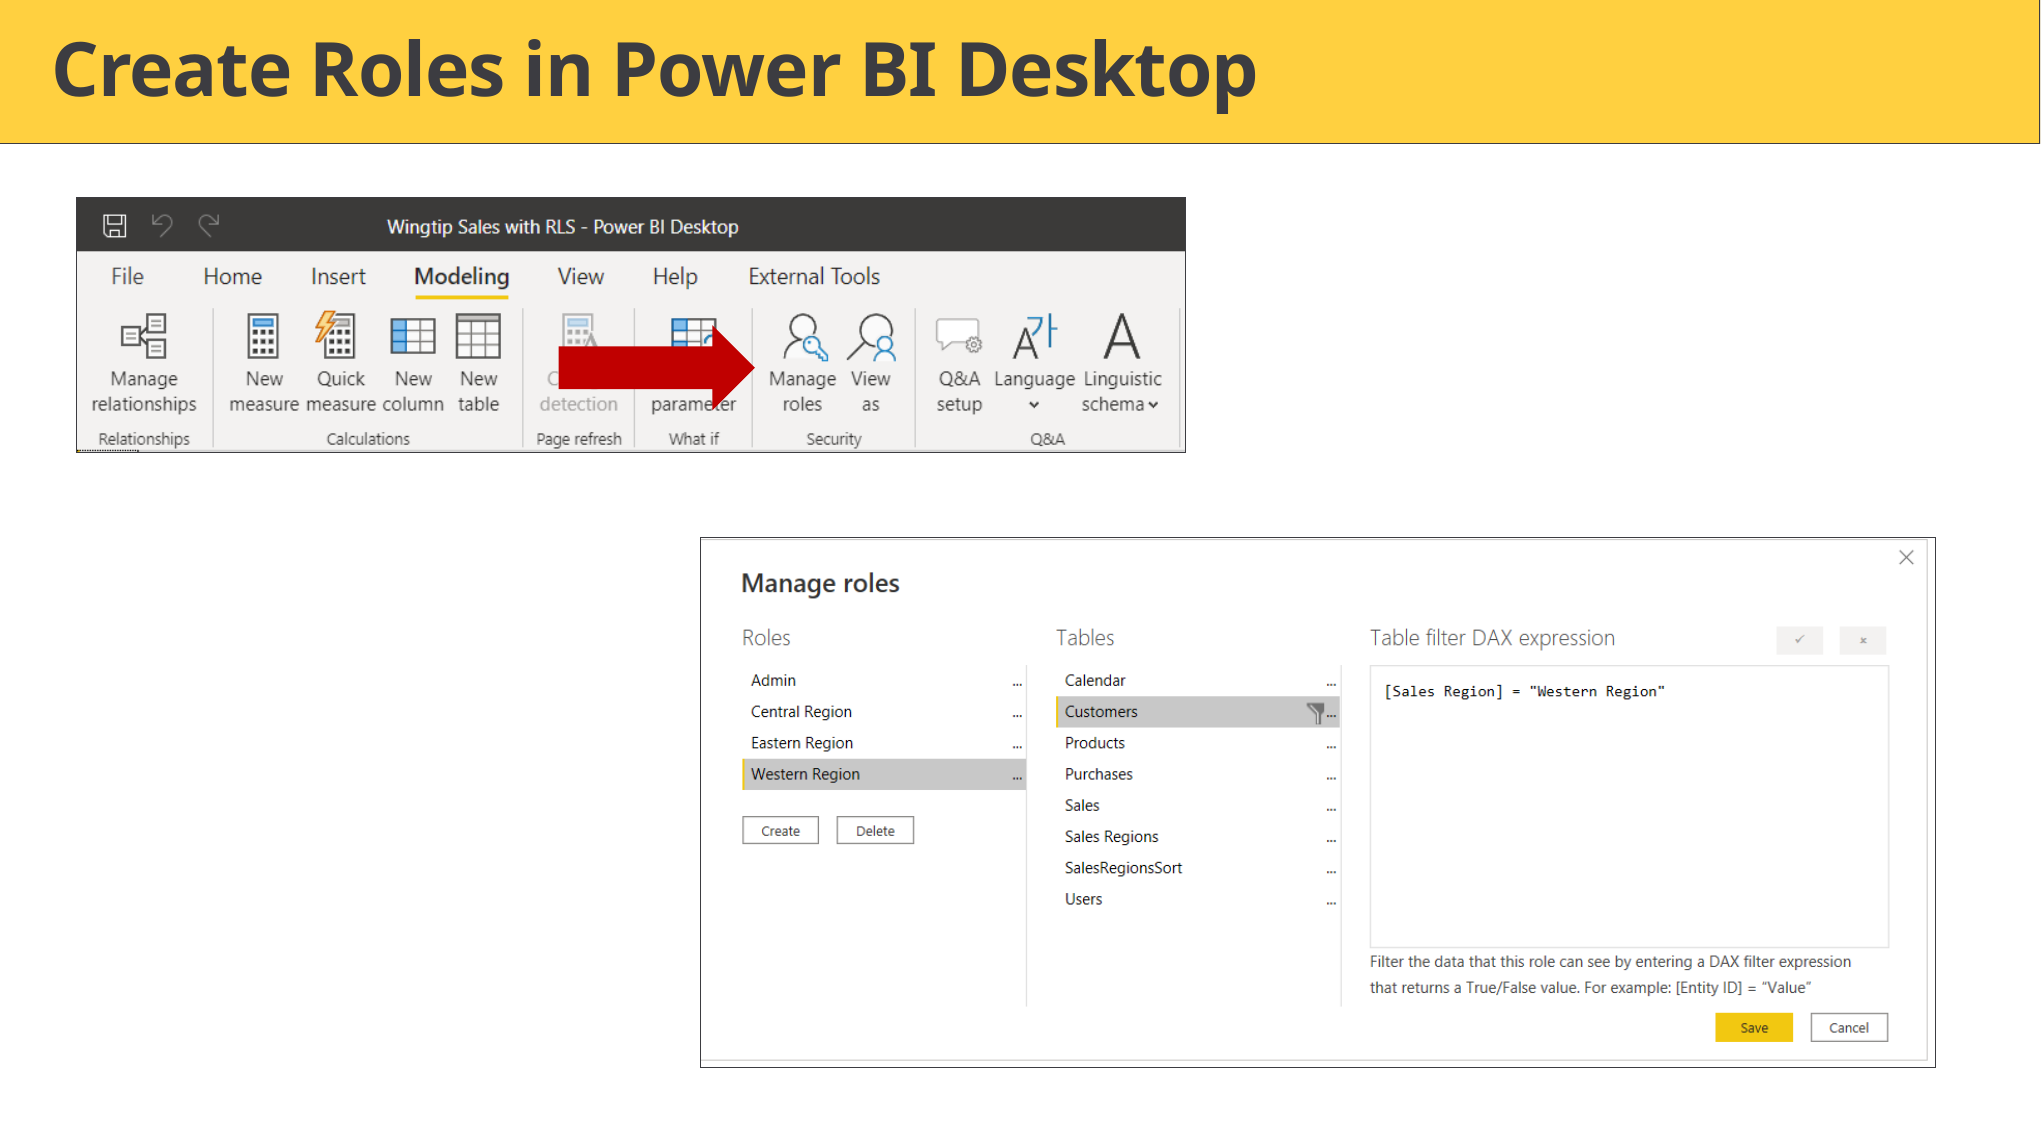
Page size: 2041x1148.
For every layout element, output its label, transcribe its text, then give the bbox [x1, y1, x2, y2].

title Create Roles in Power BI Desktop [51, 31, 1988, 113]
picture [700, 536, 1936, 1068]
picture [76, 197, 1186, 453]
